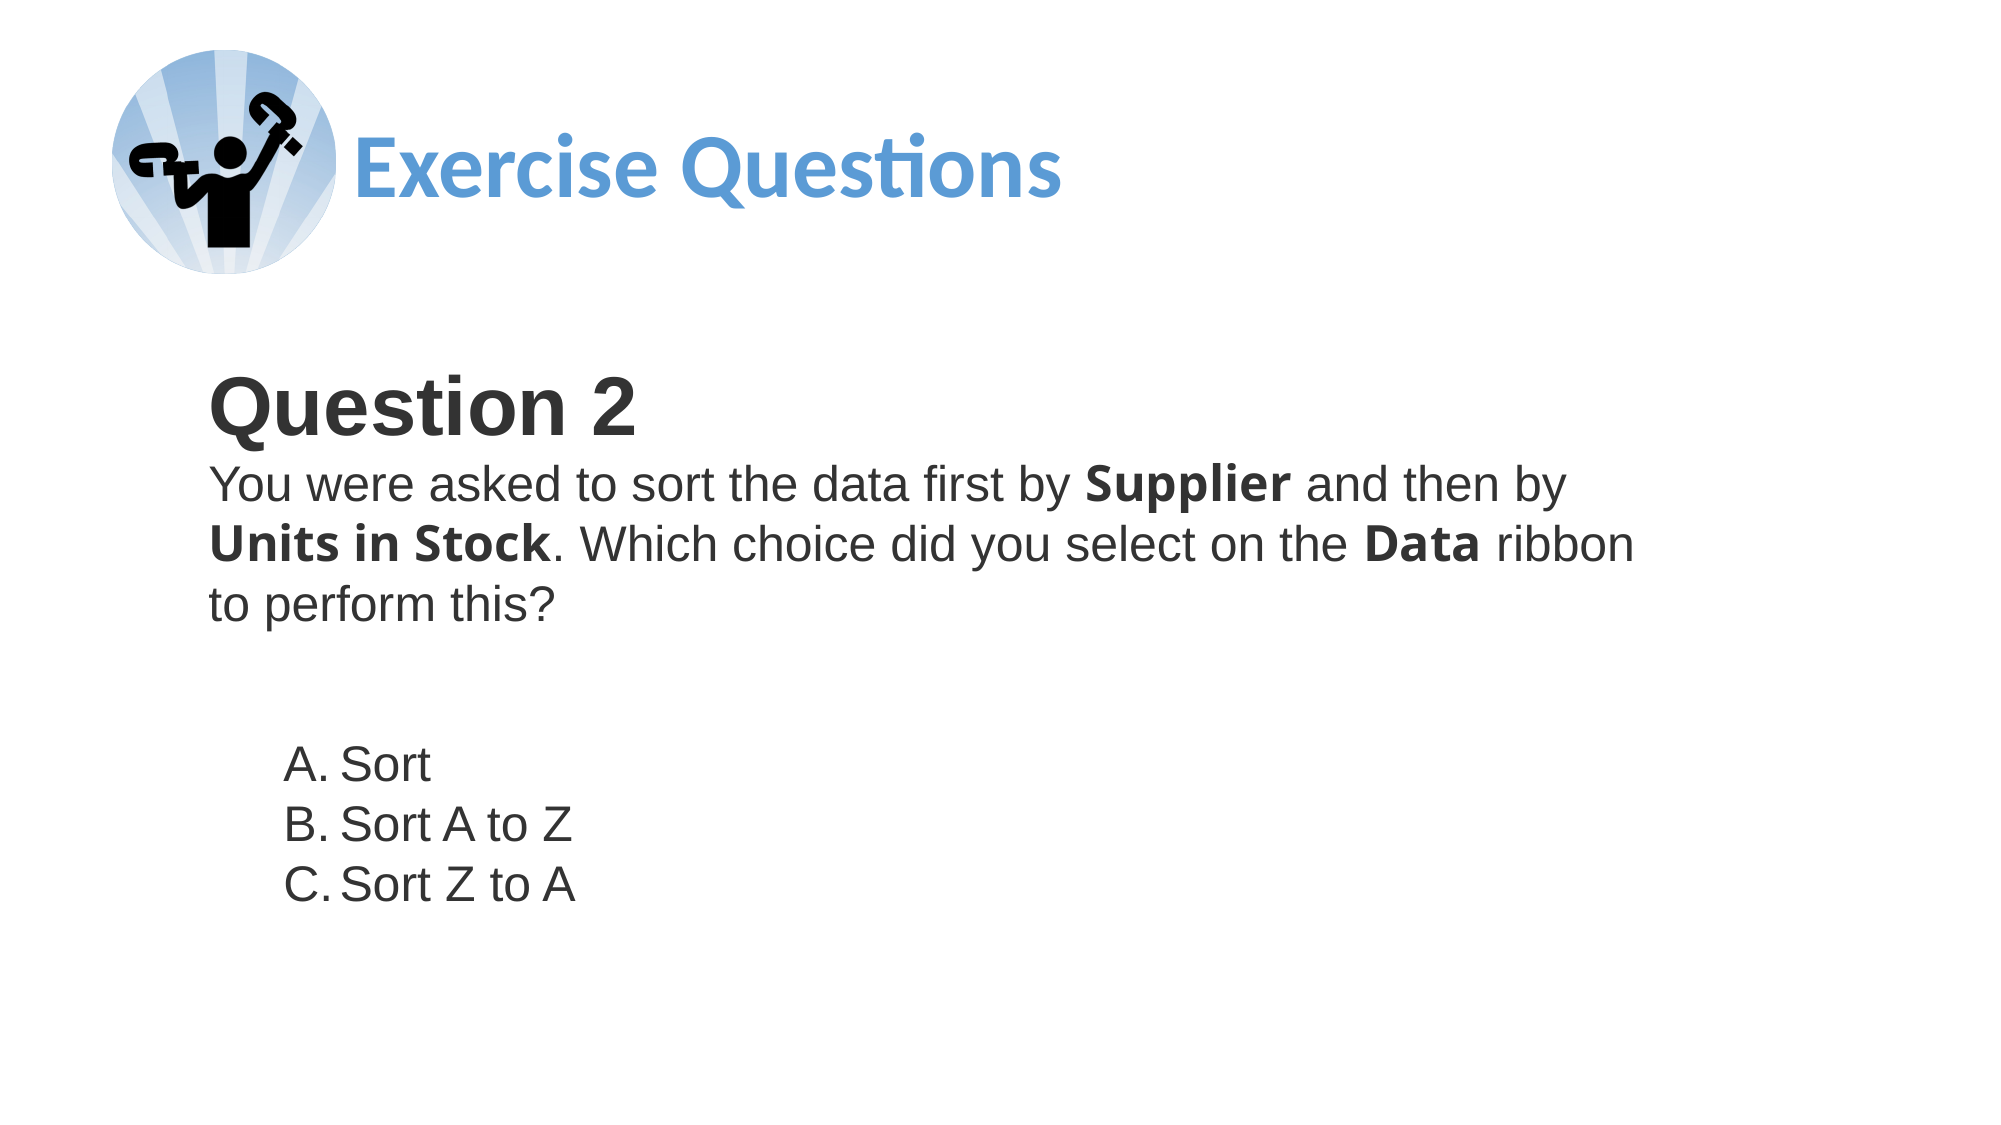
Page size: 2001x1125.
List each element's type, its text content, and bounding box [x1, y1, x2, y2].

text_box Question 2 You were asked to sort the data first by Supplier and then by Units in Stock. Which choice did you select on the Data ribbon to perform this? Sort Sort A to Z Sort Z to A [193, 347, 1673, 920]
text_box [112, 50, 1082, 274]
